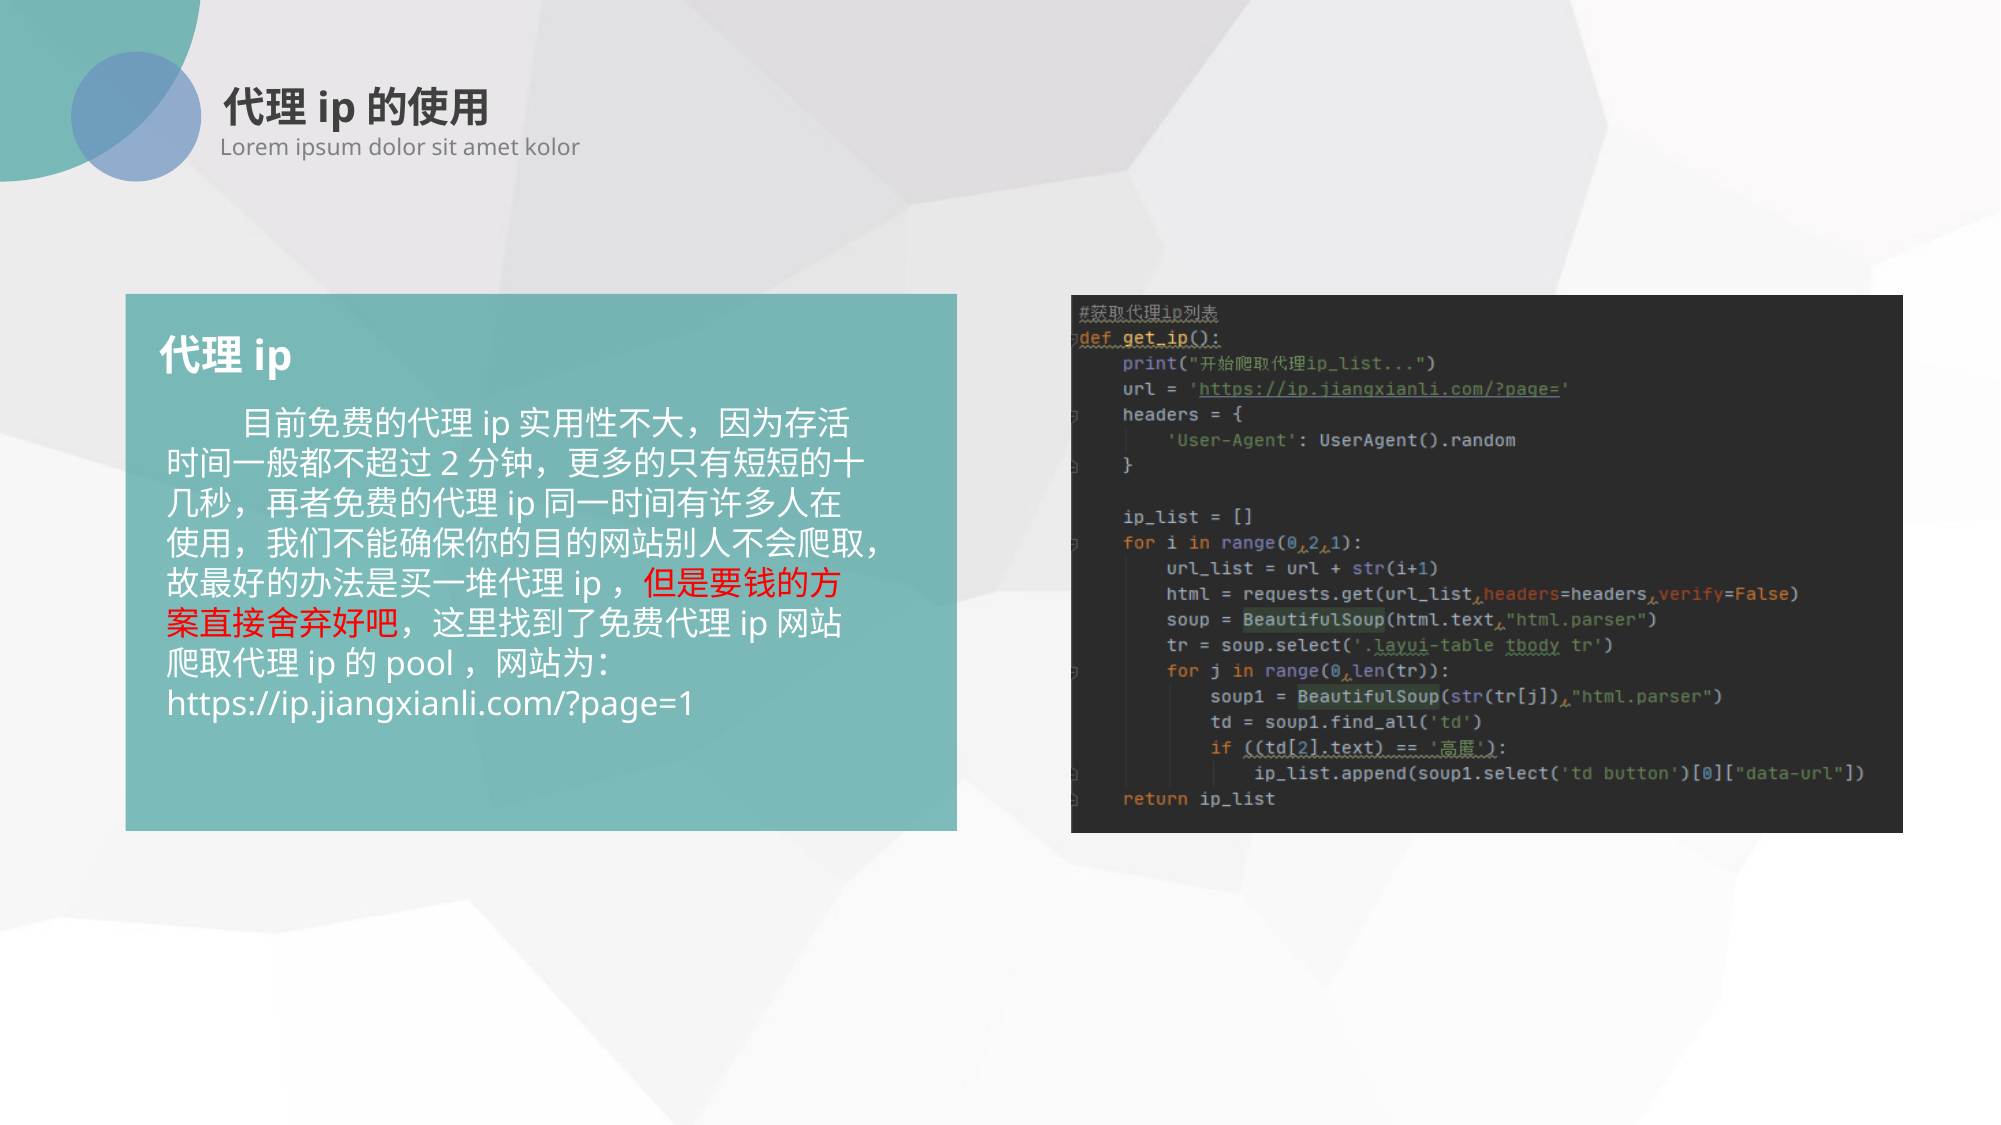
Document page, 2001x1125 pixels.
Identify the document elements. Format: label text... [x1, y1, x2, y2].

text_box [125, 293, 957, 831]
text_box 代理ip的使用 [208, 73, 507, 125]
text_box [70, 50, 203, 183]
text_box Lorem ipsum dolor sit amet kolor [205, 125, 596, 168]
picture [0, 0, 2001, 1125]
text_box [0, 0, 202, 183]
